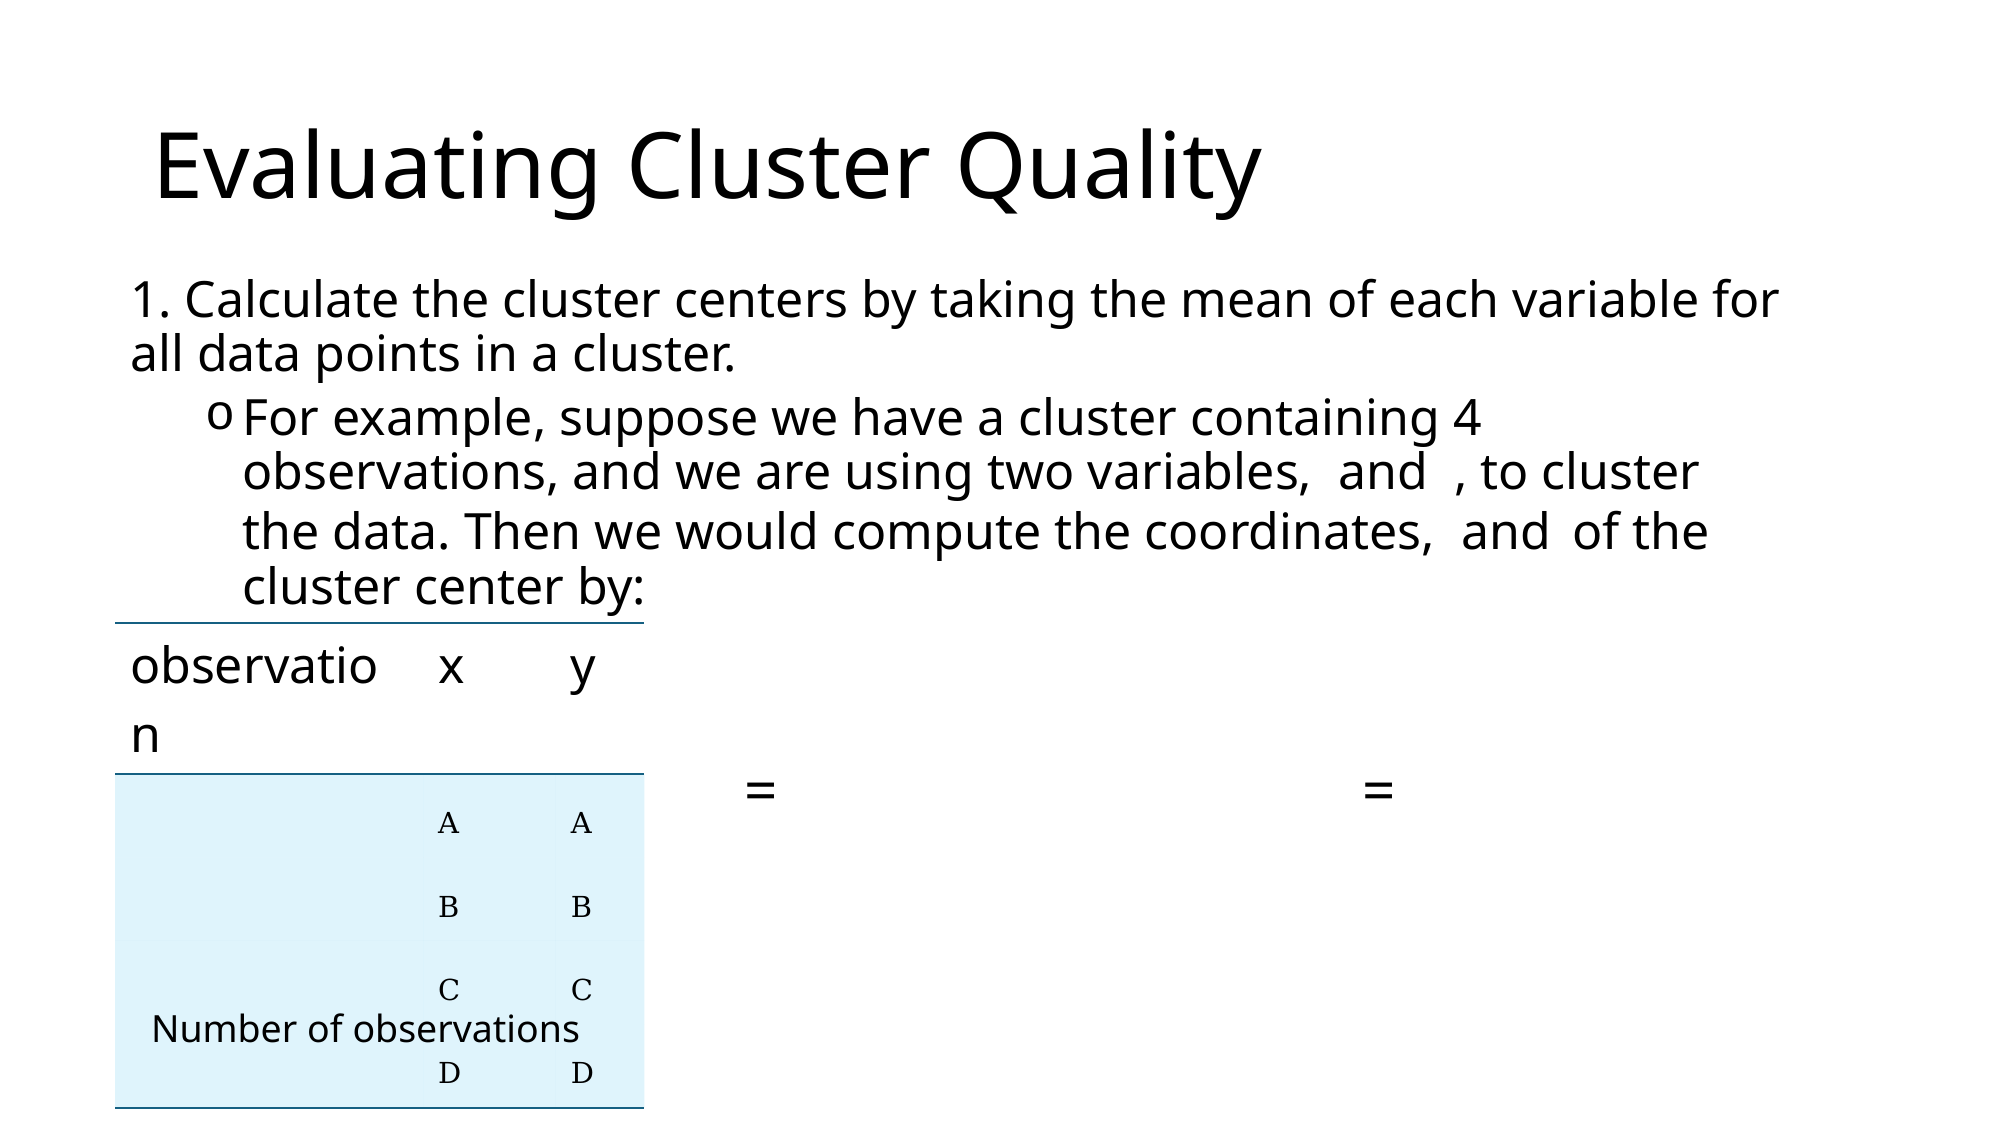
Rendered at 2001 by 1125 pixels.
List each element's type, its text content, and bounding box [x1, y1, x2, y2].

title Evaluating Cluster Quality [137, 59, 1863, 278]
